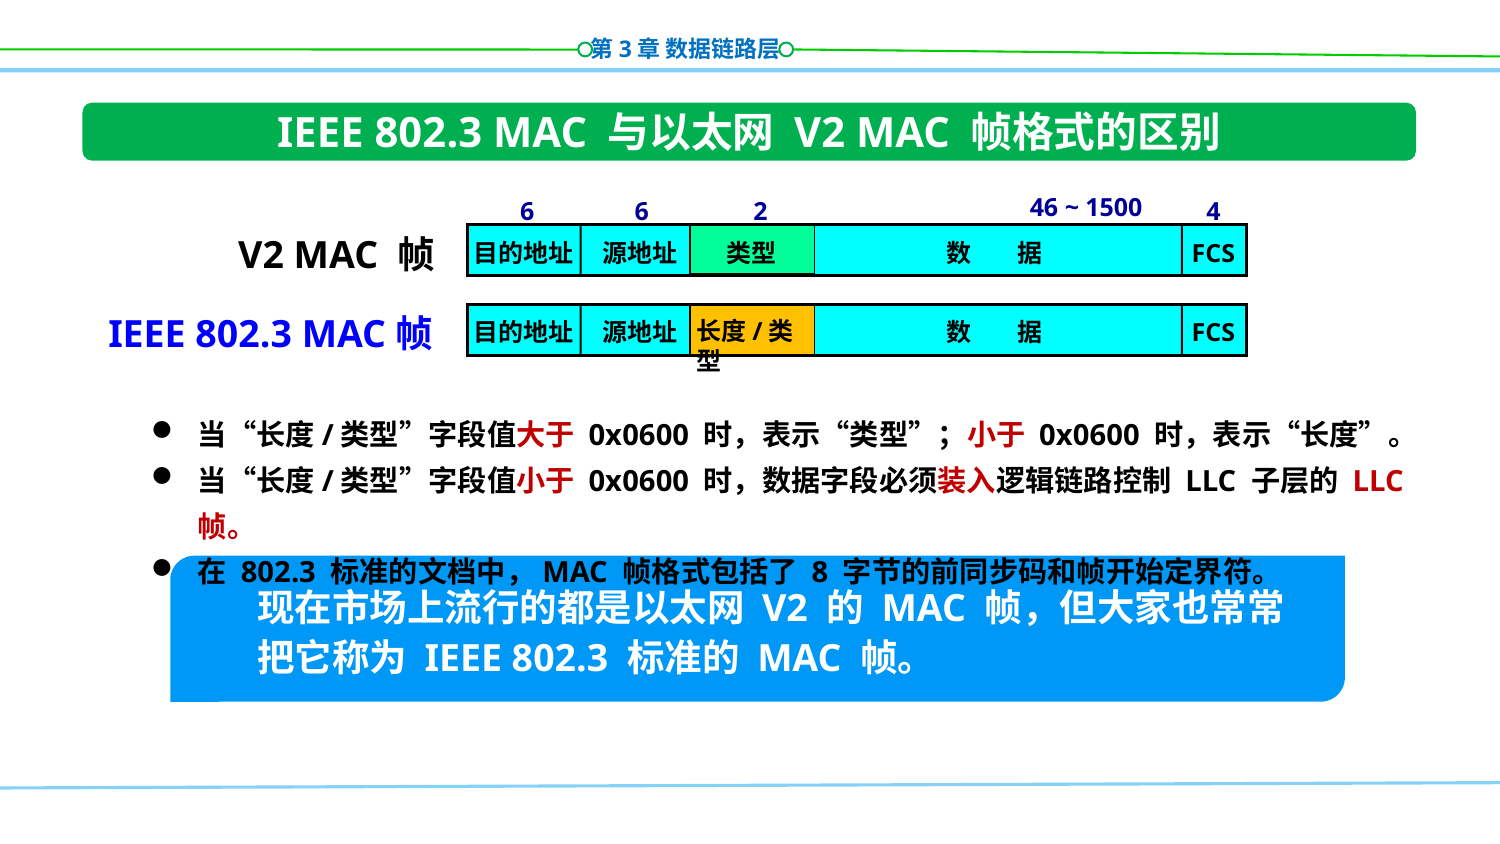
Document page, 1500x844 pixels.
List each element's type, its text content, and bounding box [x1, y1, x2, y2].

text_box 数 据 [931, 309, 1058, 355]
text_box V2 MAC 帧 [222, 223, 450, 284]
text_box IEEE 802.3 MAC帧 [93, 302, 448, 363]
text_box 类型 [711, 229, 792, 275]
text_box 当“长度/类型”字段值大于 0x0600 时，表示“类型”；小于 0x0600 时，表示“长度”。 当“长度/类型”字段值小于 0x0600 时，数据字段必须装入逻辑链路控制 LLC 子层的 LLC 帧。 在 802.3 标准的文档中，MAC 帧格式包括了 8 字节的前同步码和帧开始定界符。 [136, 397, 1448, 596]
text_box [664, 224, 688, 229]
text_box 源地址 [587, 309, 681, 355]
text_box [817, 304, 1181, 356]
text_box [1237, 102, 1417, 161]
text_box 长度/类型 [681, 308, 831, 383]
text_box [467, 224, 505, 229]
text_box IEEE 802.3 MAC 与以太网 V2 MAC 帧格式的区别 [262, 98, 1237, 164]
text_box 目的地址 [459, 309, 587, 355]
text_box 6 [505, 188, 550, 233]
text_box [168, 596, 1348, 704]
text_box [817, 224, 1181, 276]
text_box 2 [738, 188, 783, 223]
text_box [688, 223, 817, 276]
text_box [467, 304, 580, 309]
text_box [1236, 224, 1247, 229]
text_box [82, 102, 262, 161]
text_box 6 [619, 188, 664, 233]
text_box 源地址 [587, 229, 688, 275]
text_box 现在市场上流行的都是以太网 V2 的 MAC 帧，但大家也常常把它称为 IEEE 802.3 标准的 MAC 帧。 [242, 596, 1319, 686]
text_box 46 ~ 1500 [1014, 184, 1158, 230]
text_box [581, 224, 619, 229]
text_box 4 [1191, 188, 1236, 233]
text_box 目的地址 [459, 229, 587, 275]
text_box 数 据 [931, 229, 1058, 275]
text_box [1182, 224, 1191, 229]
text_box FCS [1176, 309, 1251, 355]
text_box FCS [1176, 229, 1251, 275]
text_box [550, 224, 580, 229]
text_box [1182, 304, 1247, 309]
text_box [581, 304, 688, 309]
text_box [688, 303, 817, 308]
